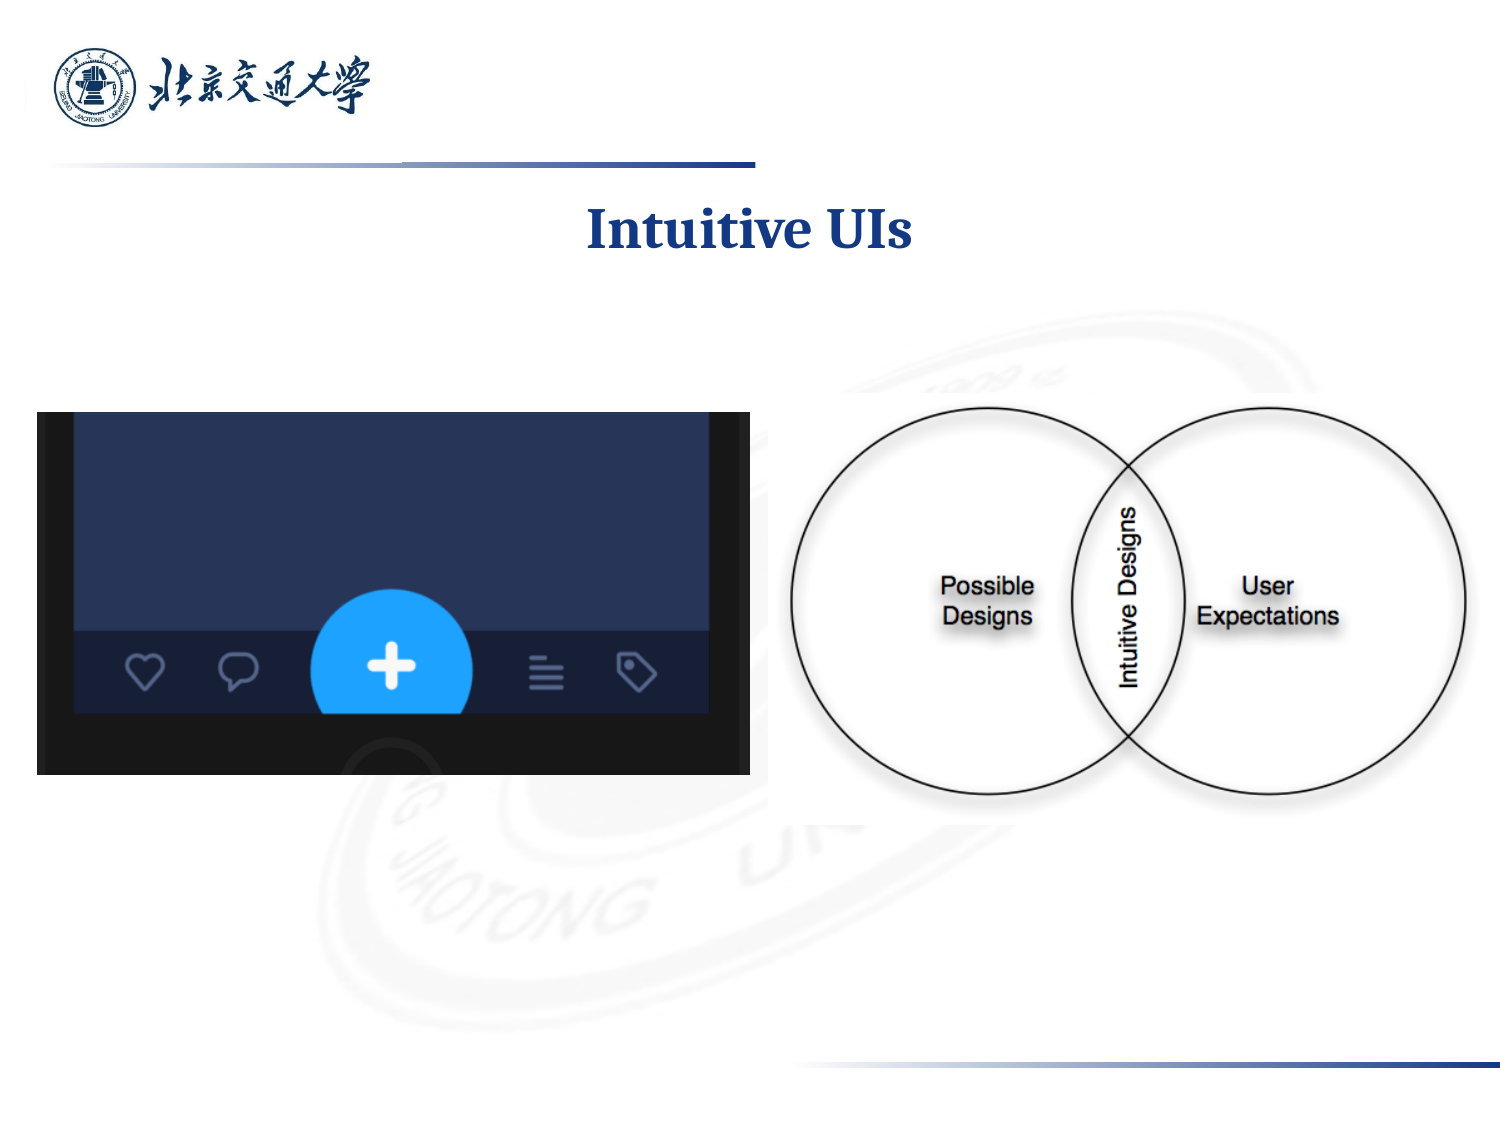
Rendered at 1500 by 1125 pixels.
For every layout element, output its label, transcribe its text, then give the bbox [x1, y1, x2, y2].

text_box Intuitive UIs [112, 137, 1388, 313]
picture [0, 0, 1500, 1125]
